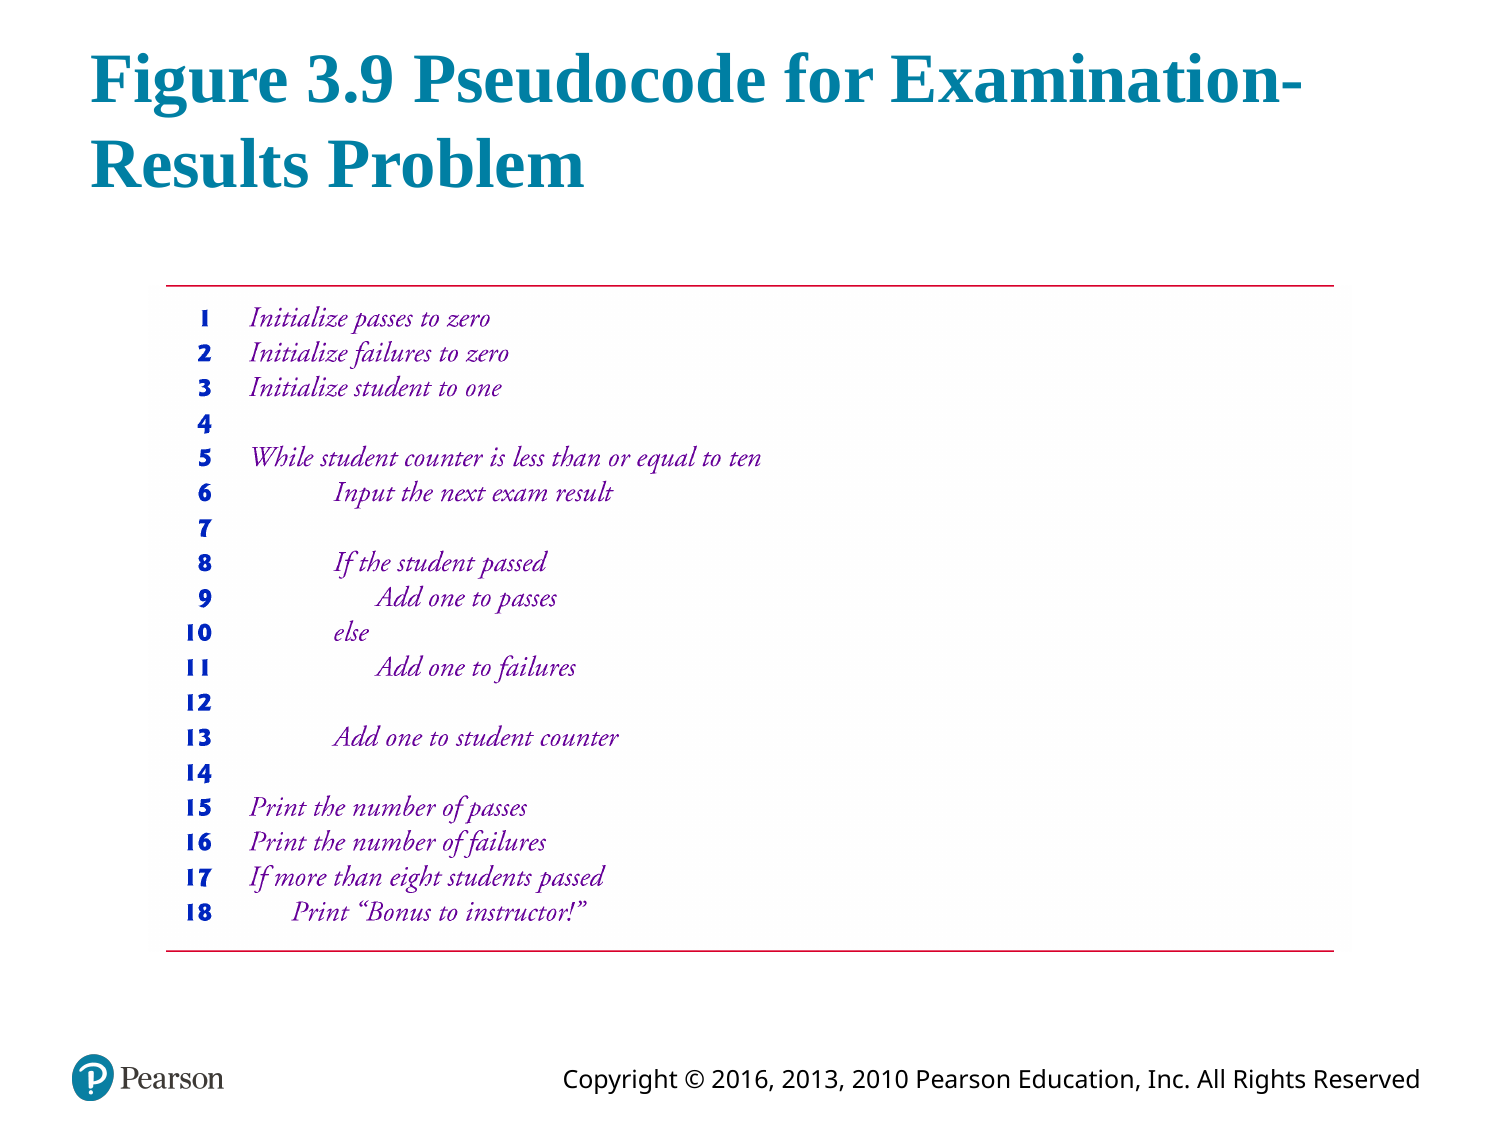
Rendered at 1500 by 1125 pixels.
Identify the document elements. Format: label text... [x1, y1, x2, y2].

picture [72, 1054, 88, 1070]
picture [98, 1054, 224, 1101]
title Figure 3.9 Pseudocode for Examination-Results Problem [75, 41, 1425, 217]
picture [80, 1063, 106, 1088]
picture [72, 1087, 83, 1101]
picture [148, 285, 1352, 952]
